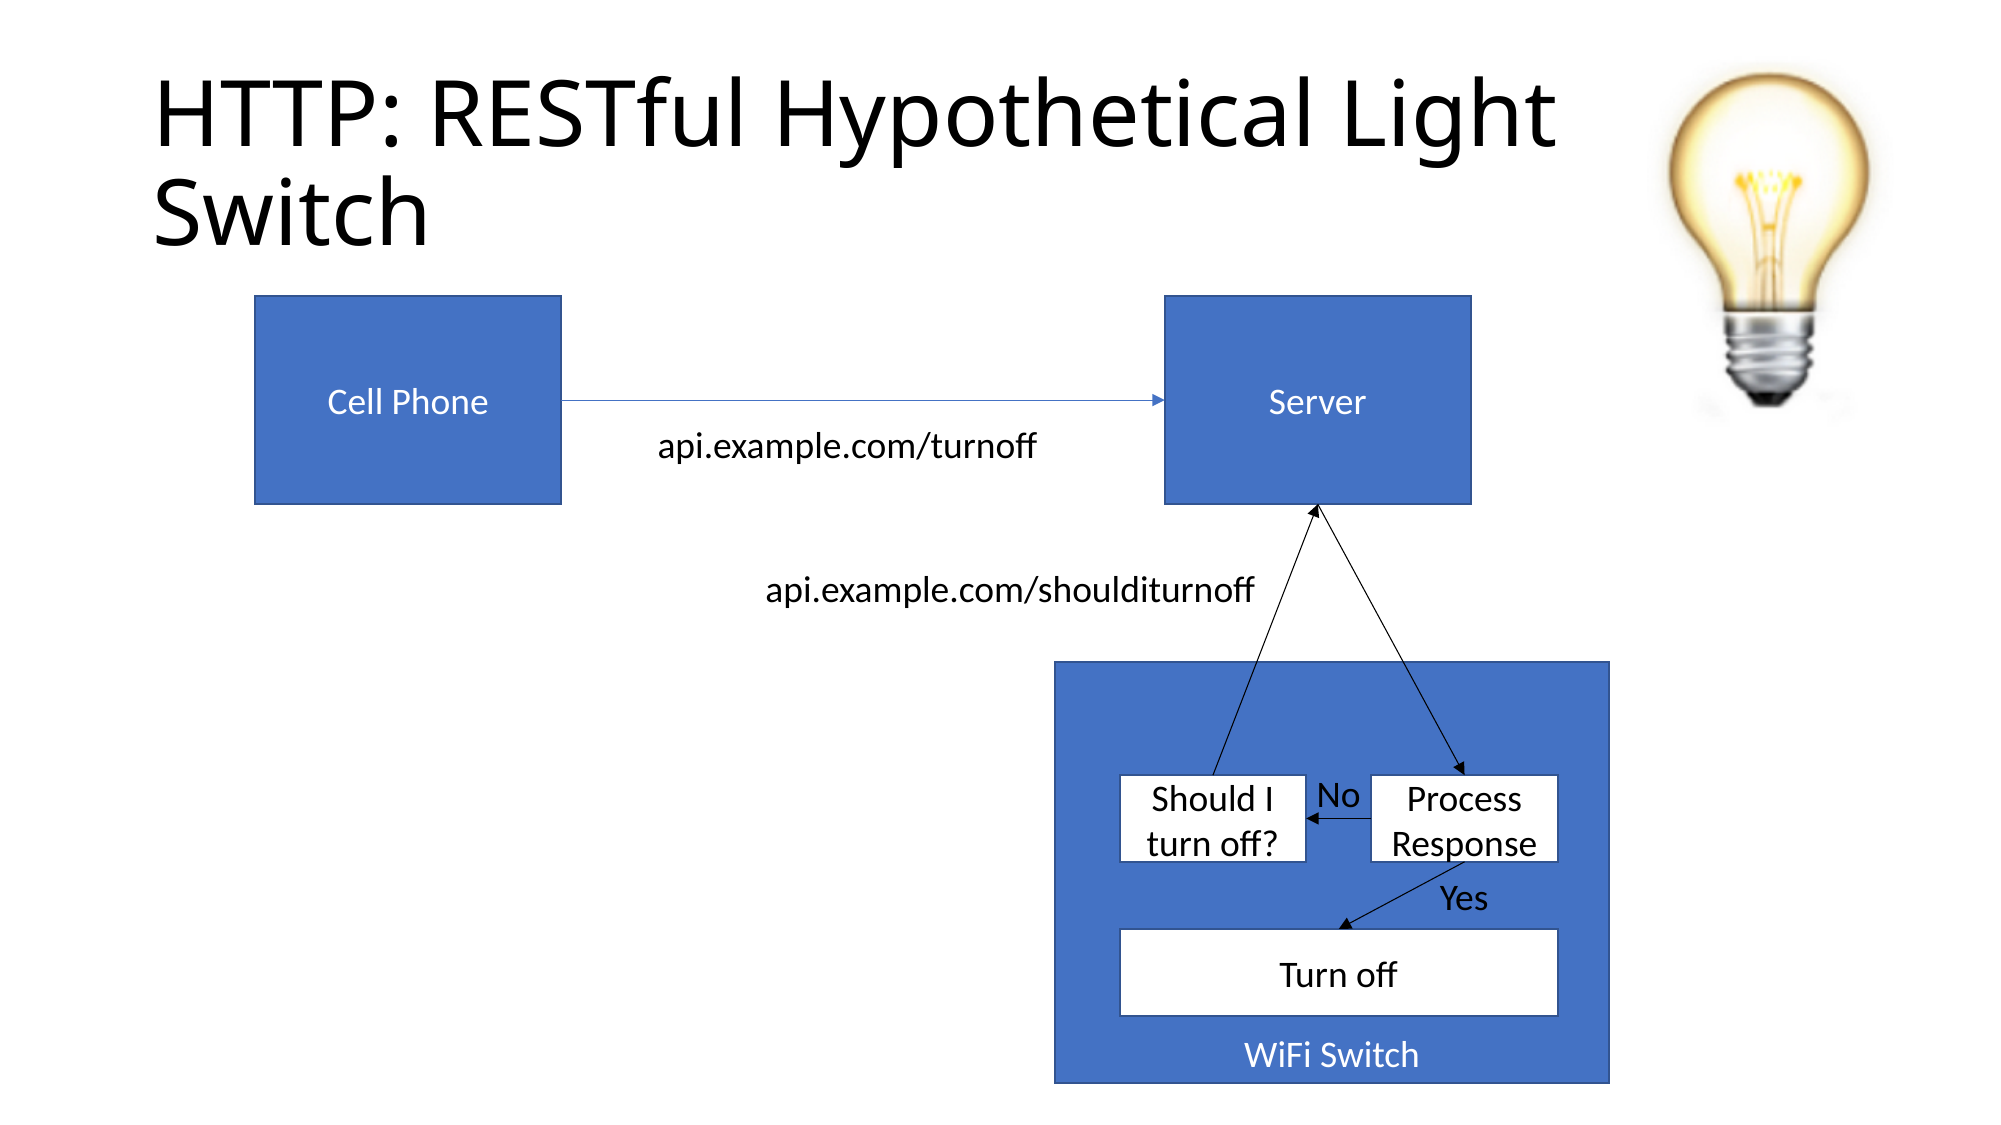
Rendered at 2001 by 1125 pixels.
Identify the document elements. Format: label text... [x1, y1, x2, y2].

text_box Server [1164, 295, 1472, 505]
text_box api.example.com/shoulditurnoff [750, 557, 1213, 618]
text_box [1055, 661, 1609, 1083]
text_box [1213, 504, 1317, 776]
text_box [1338, 861, 1465, 929]
title HTTP: RESTful Hypothetical Light Switch [137, 59, 1571, 278]
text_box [1317, 504, 1465, 776]
text_box api.example.com/turnoff [642, 413, 1053, 474]
picture [1571, 41, 1972, 442]
text_box Cell Phone [254, 295, 562, 505]
